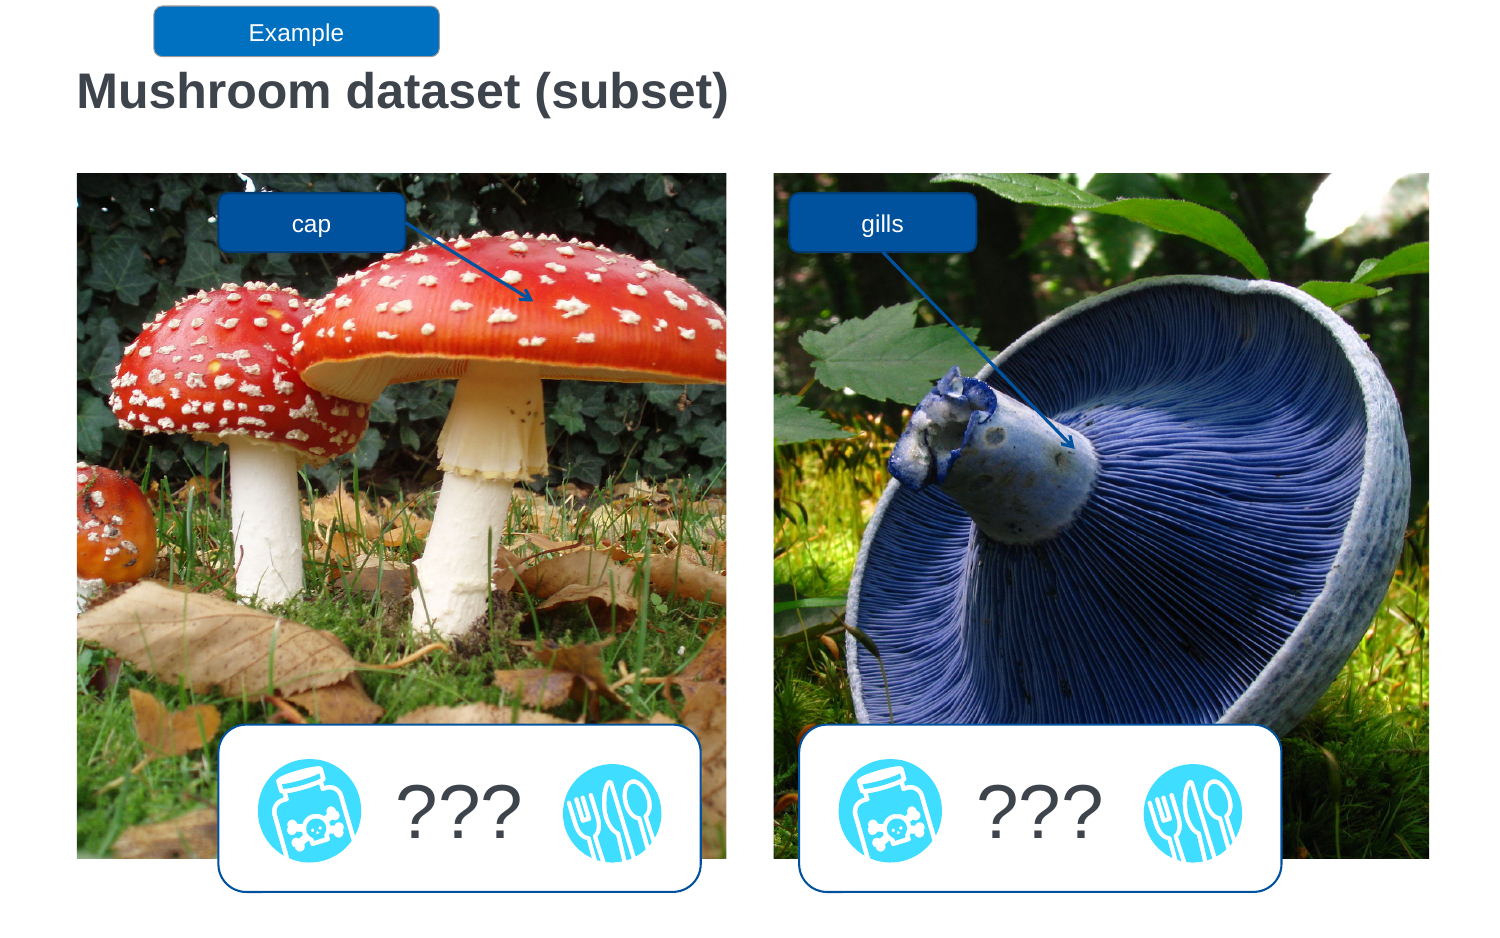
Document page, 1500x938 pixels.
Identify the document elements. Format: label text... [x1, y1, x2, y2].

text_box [218, 724, 701, 892]
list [773, 173, 1430, 859]
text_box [882, 252, 1075, 449]
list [76, 173, 727, 859]
title Mushroom dataset (subset) [76, 64, 1430, 160]
text_box Example [153, 5, 440, 58]
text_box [799, 724, 1282, 892]
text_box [405, 222, 534, 302]
